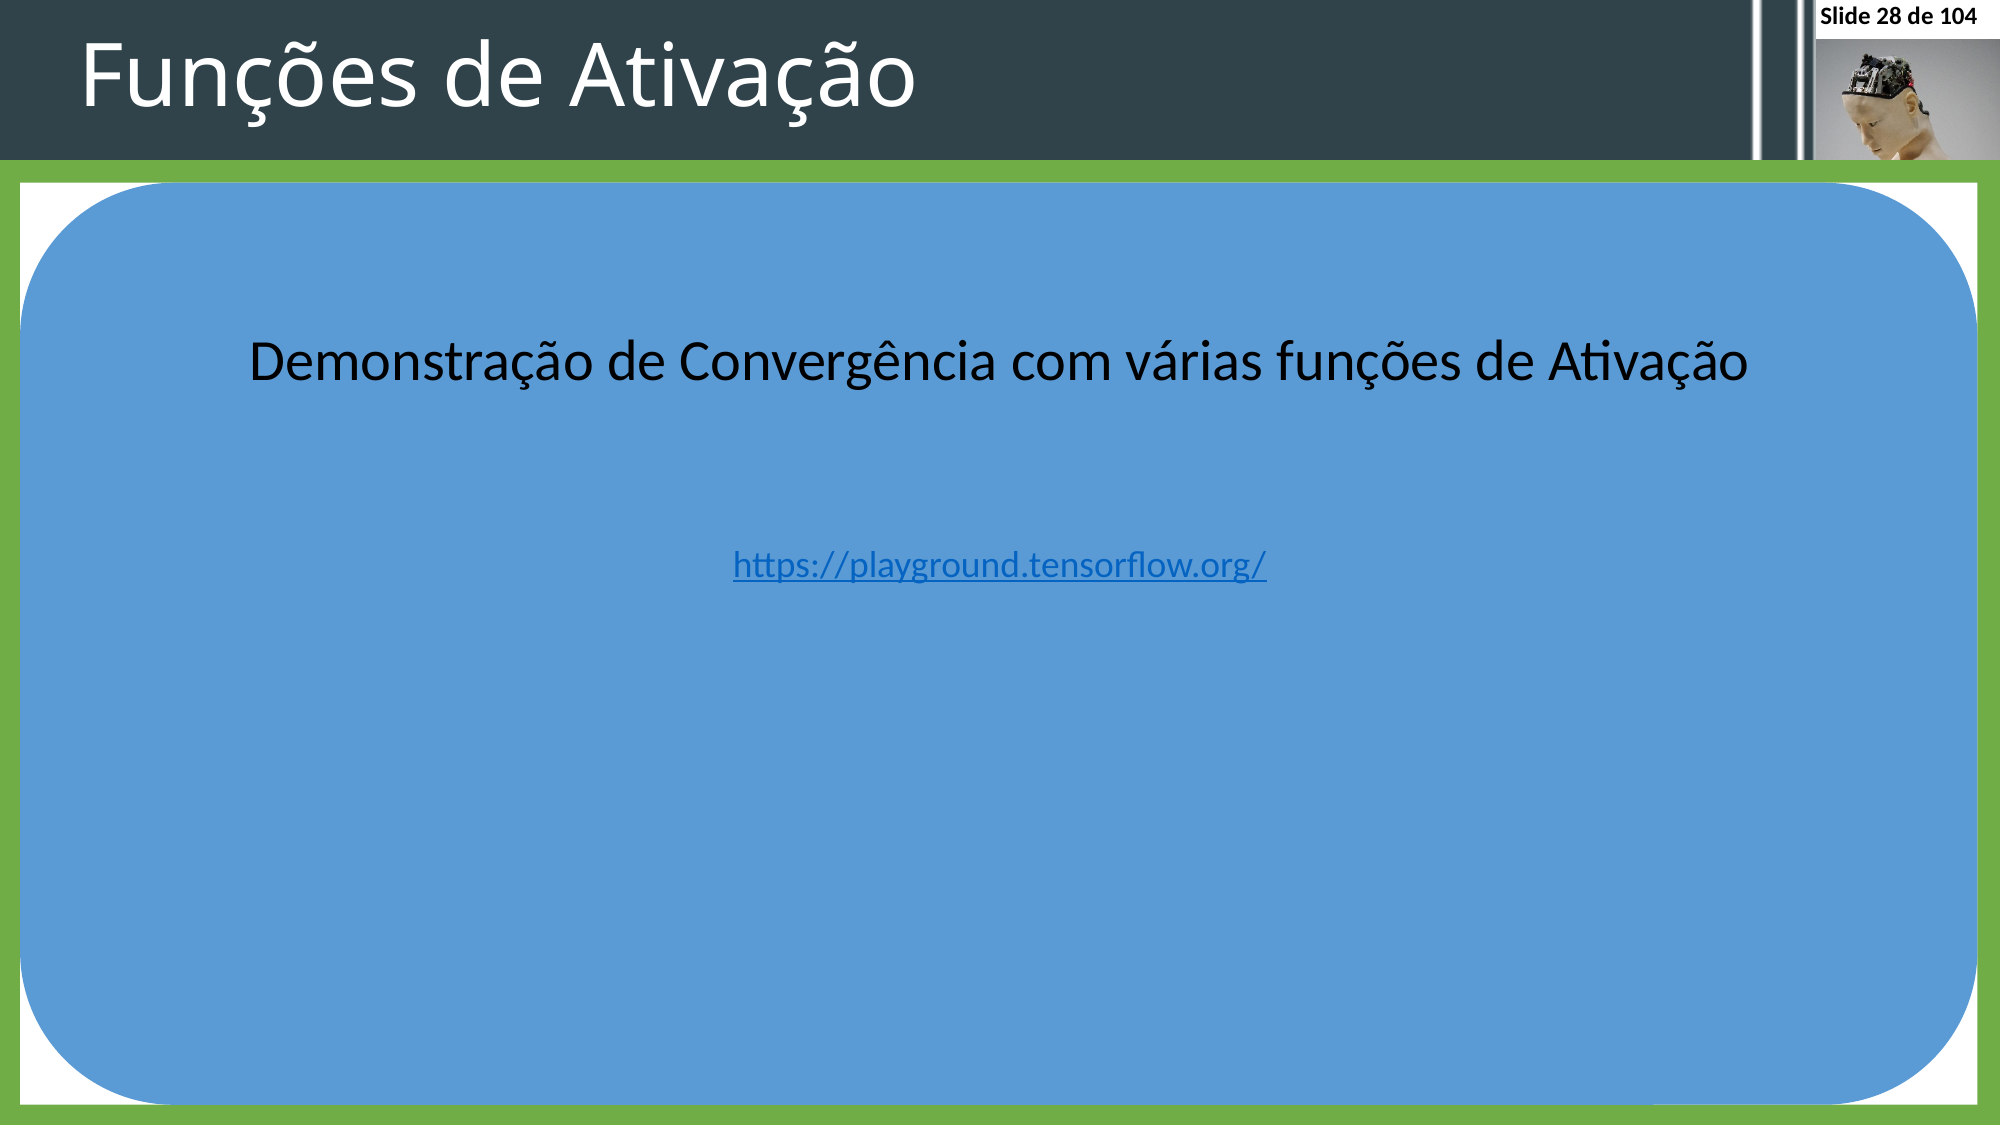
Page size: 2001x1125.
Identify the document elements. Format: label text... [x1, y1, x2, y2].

text_box https://playground.tensorflow.org/ [718, 532, 1282, 592]
text_box [19, 181, 1979, 1106]
picture [0, 0, 2000, 161]
text_box [1844, 182, 1978, 315]
text_box [0, 159, 2000, 1125]
text_box [19, 969, 157, 1106]
text_box [19, 182, 153, 319]
text_box [1840, 973, 1978, 1106]
text_box Demonstração de Convergência com várias funções de Ativação [234, 314, 1765, 400]
